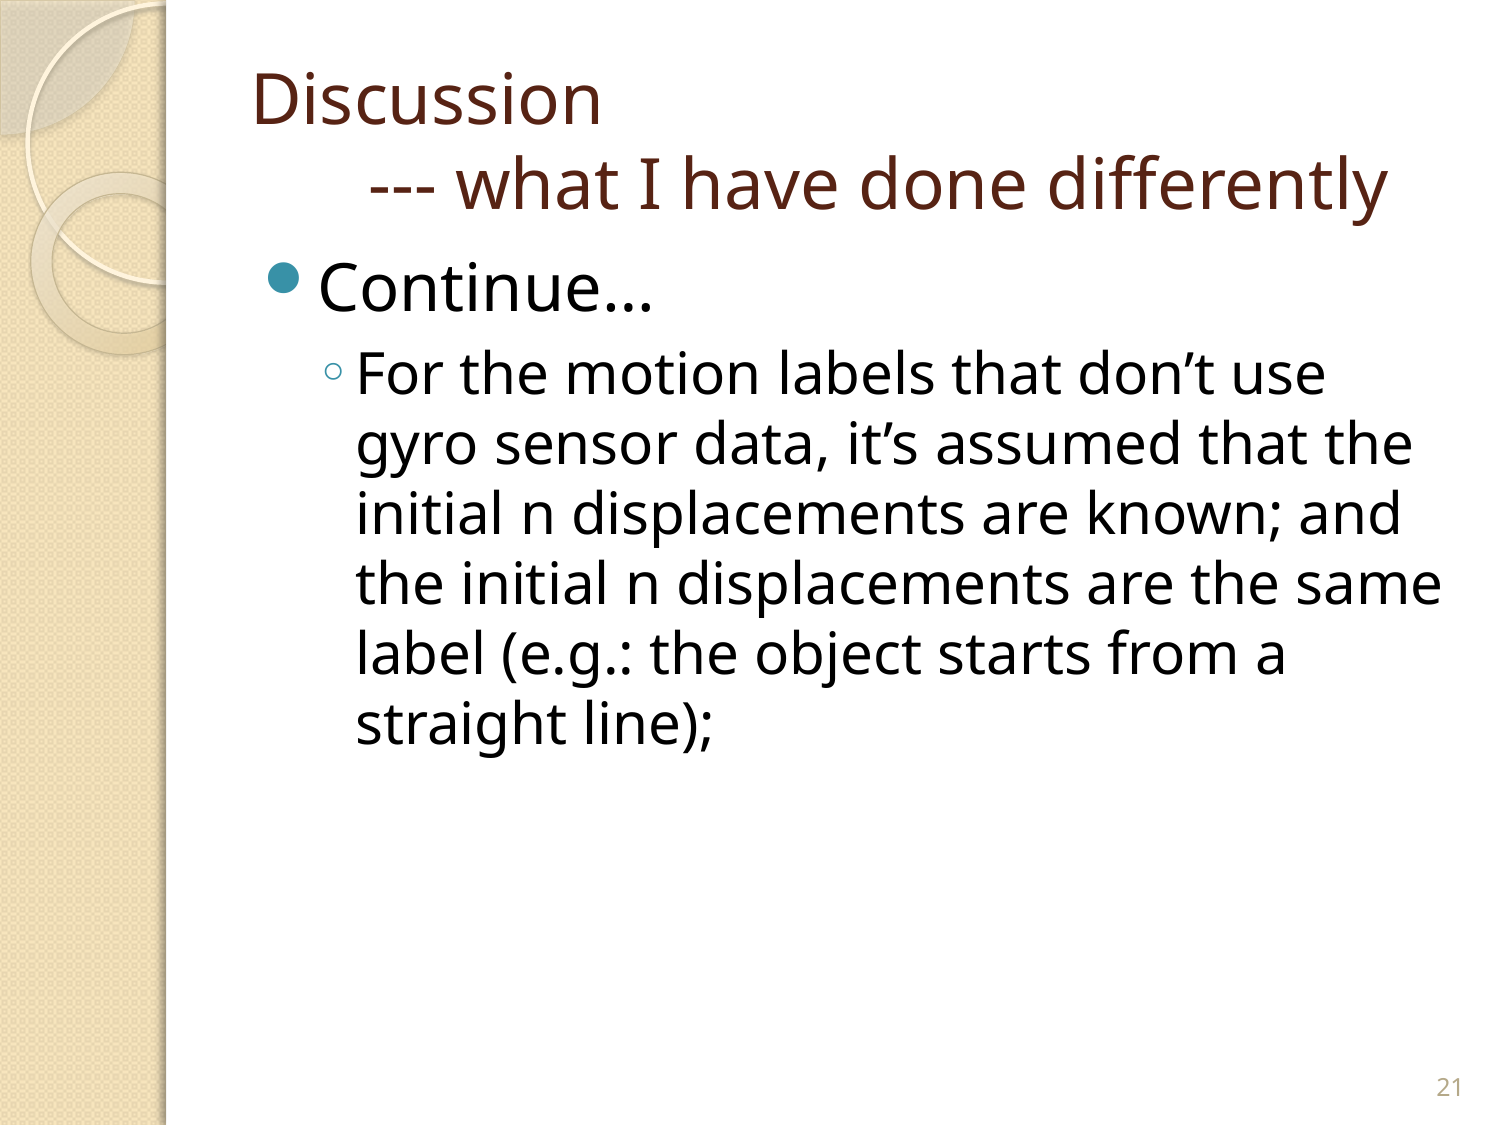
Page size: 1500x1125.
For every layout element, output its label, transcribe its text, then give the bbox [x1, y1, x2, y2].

list Continue… For the motion labels that don’t use gyro sensor data, it’s assumed that the initial n displacements are known; and the initial n displacements are the same label (e.g.: the object starts from a straight line); [235, 237, 1466, 1025]
title Discussion --- what I have done differently [235, 45, 1466, 233]
slide_number 21 [1413, 1034, 1488, 1113]
